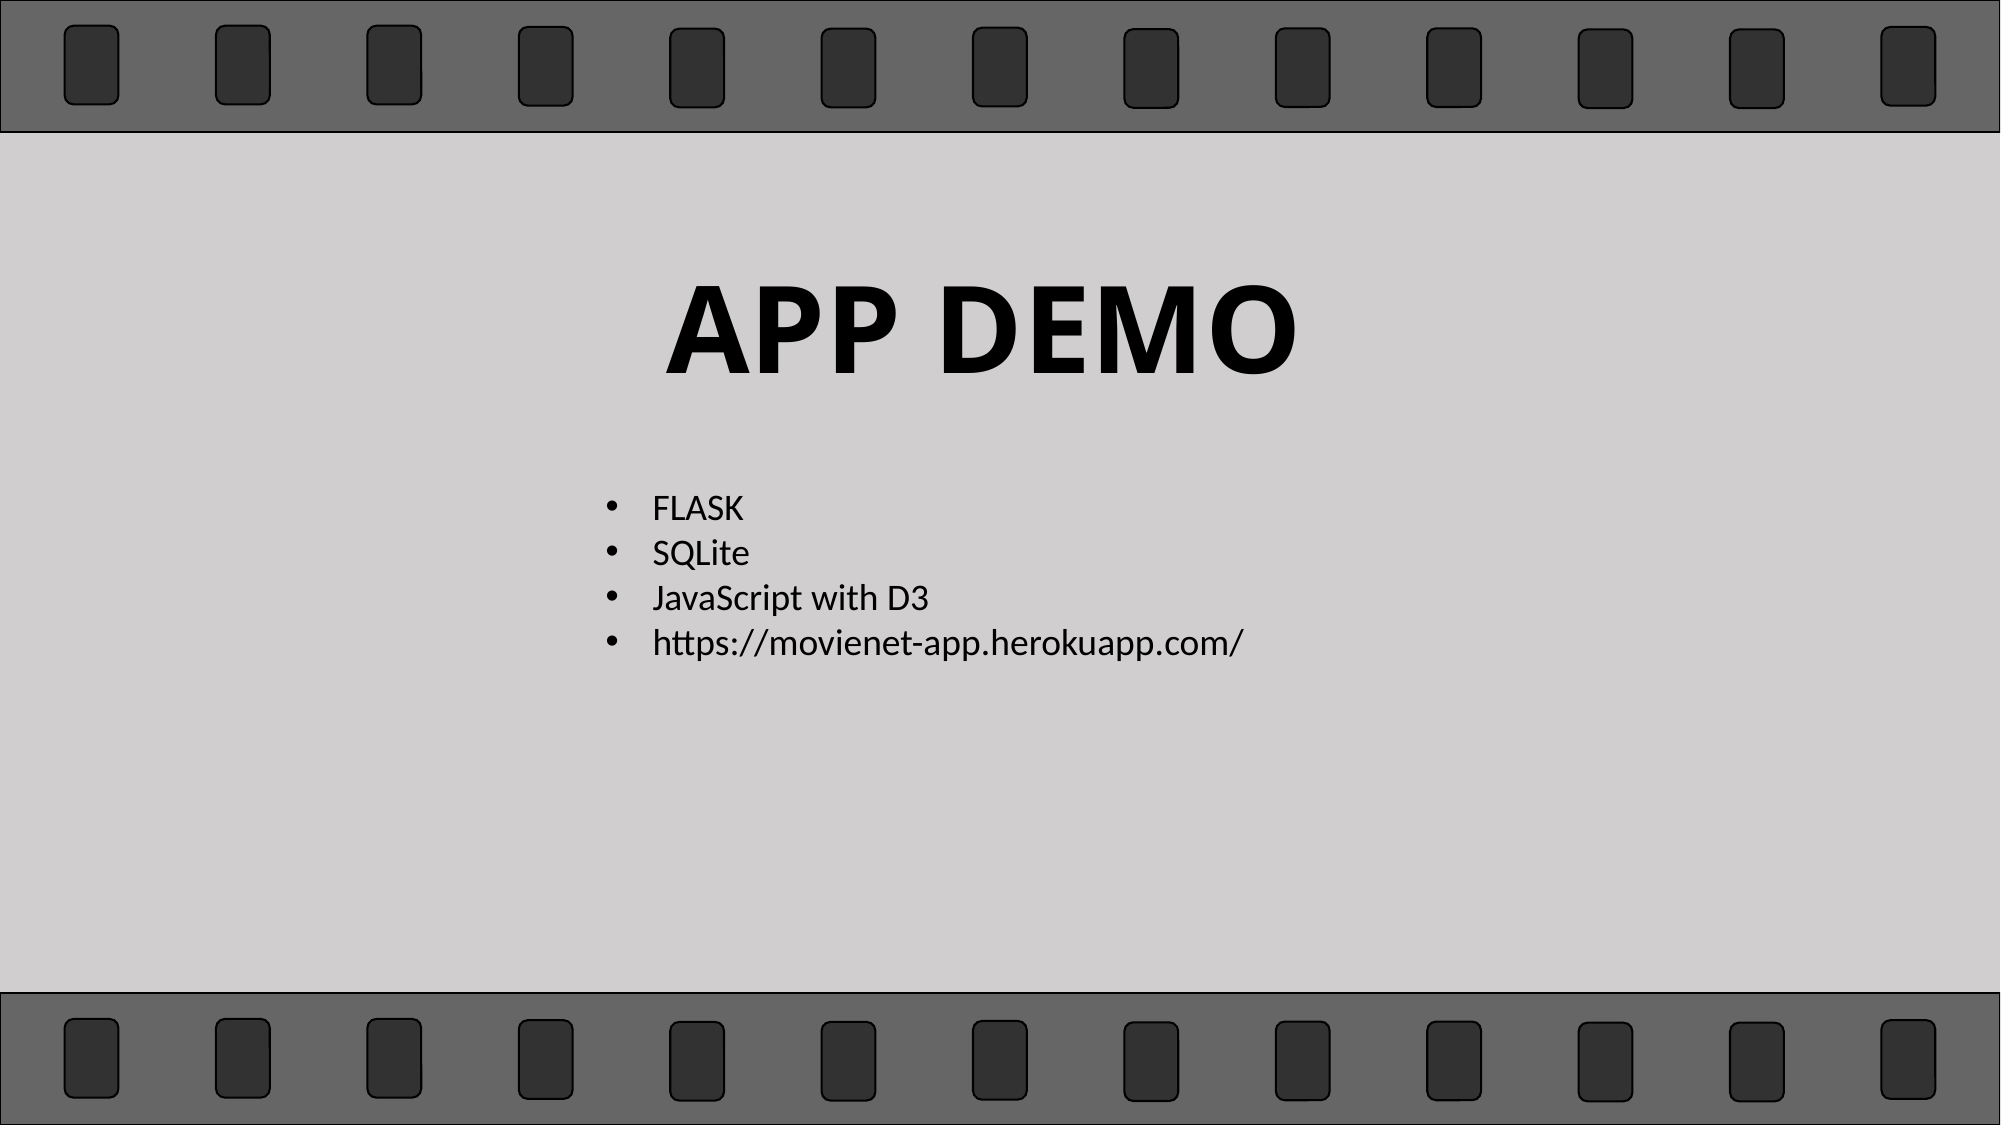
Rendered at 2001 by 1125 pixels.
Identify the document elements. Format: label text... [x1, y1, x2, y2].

subtitle APP DEMO [249, 261, 1750, 408]
text_box FLASK SQLite JavaScript with D3 https://movienet-app.herokuapp.com/ [590, 475, 1350, 716]
